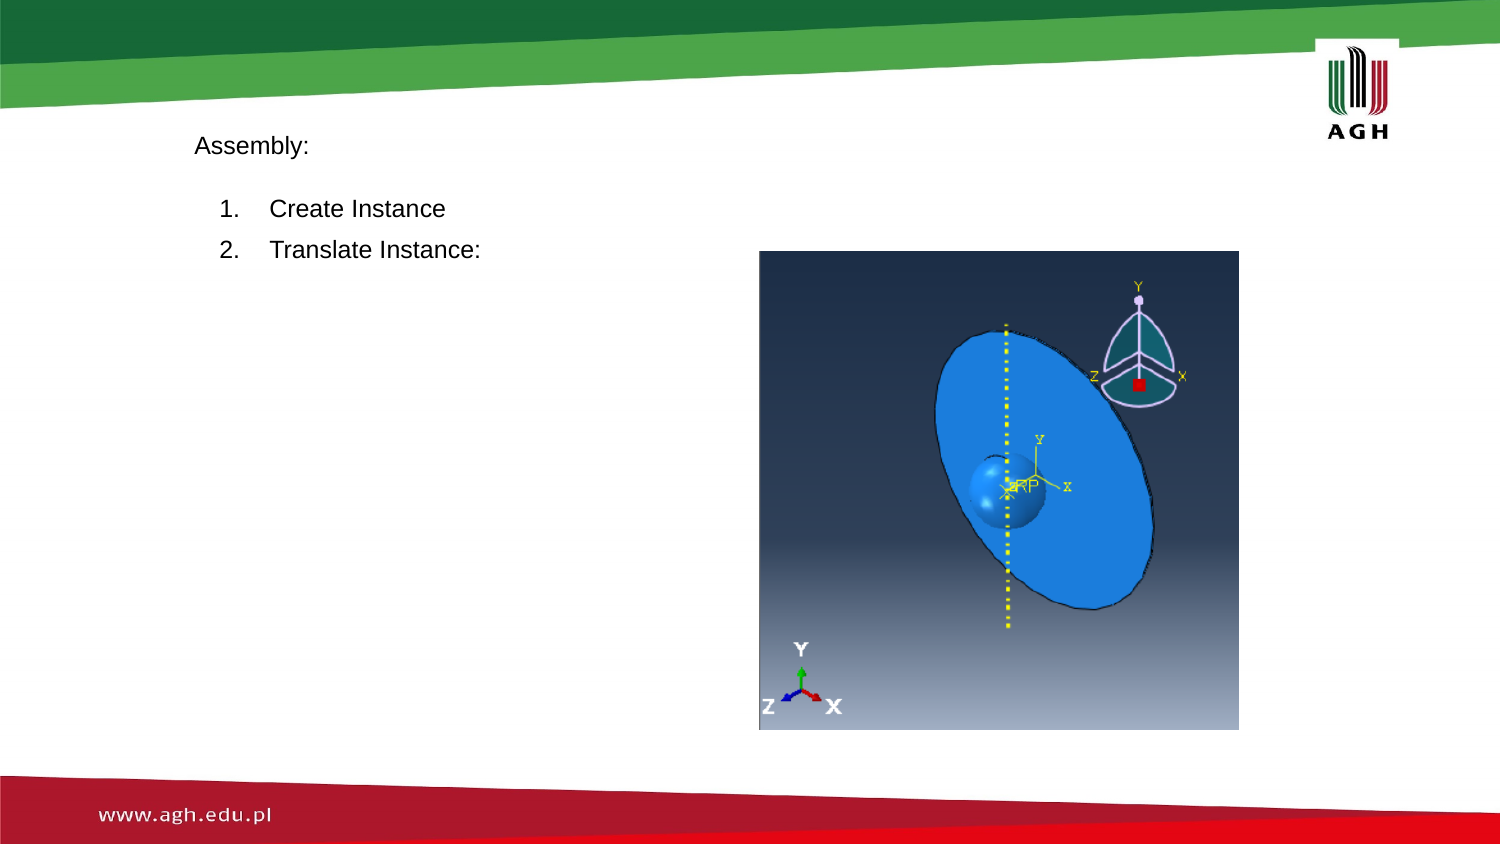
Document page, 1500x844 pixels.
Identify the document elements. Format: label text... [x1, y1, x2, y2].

subtitle Assembly: Create Instance Translate Instance: [187, 111, 1313, 316]
picture [0, 0, 1500, 844]
